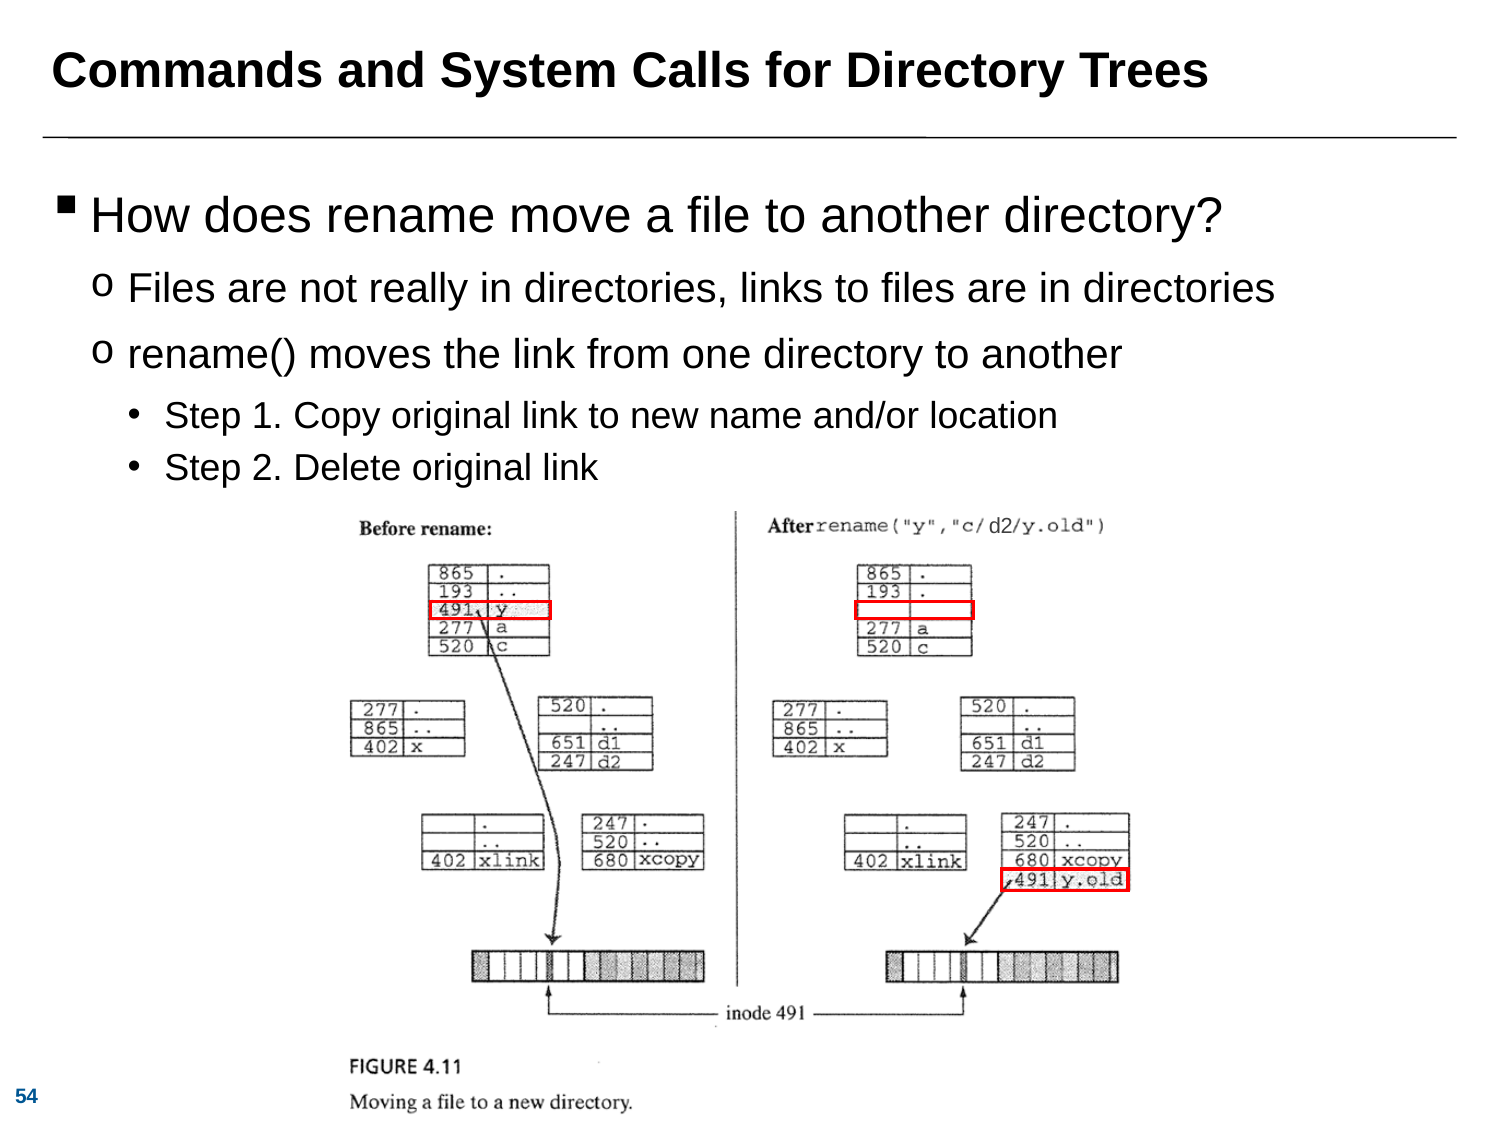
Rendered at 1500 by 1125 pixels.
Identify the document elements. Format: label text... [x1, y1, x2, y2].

slide_number 54 [0, 1074, 83, 1120]
title Commands and System Calls for Directory Trees [37, 37, 1450, 113]
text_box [324, 504, 1163, 1120]
list How does rename move a file to another directory? Files are not really in directories, links to files are in directories rename() moves the link from one directory to another Step 1. Copy original link to new name and/or location Step 2. Delete original link [37, 174, 1450, 1050]
